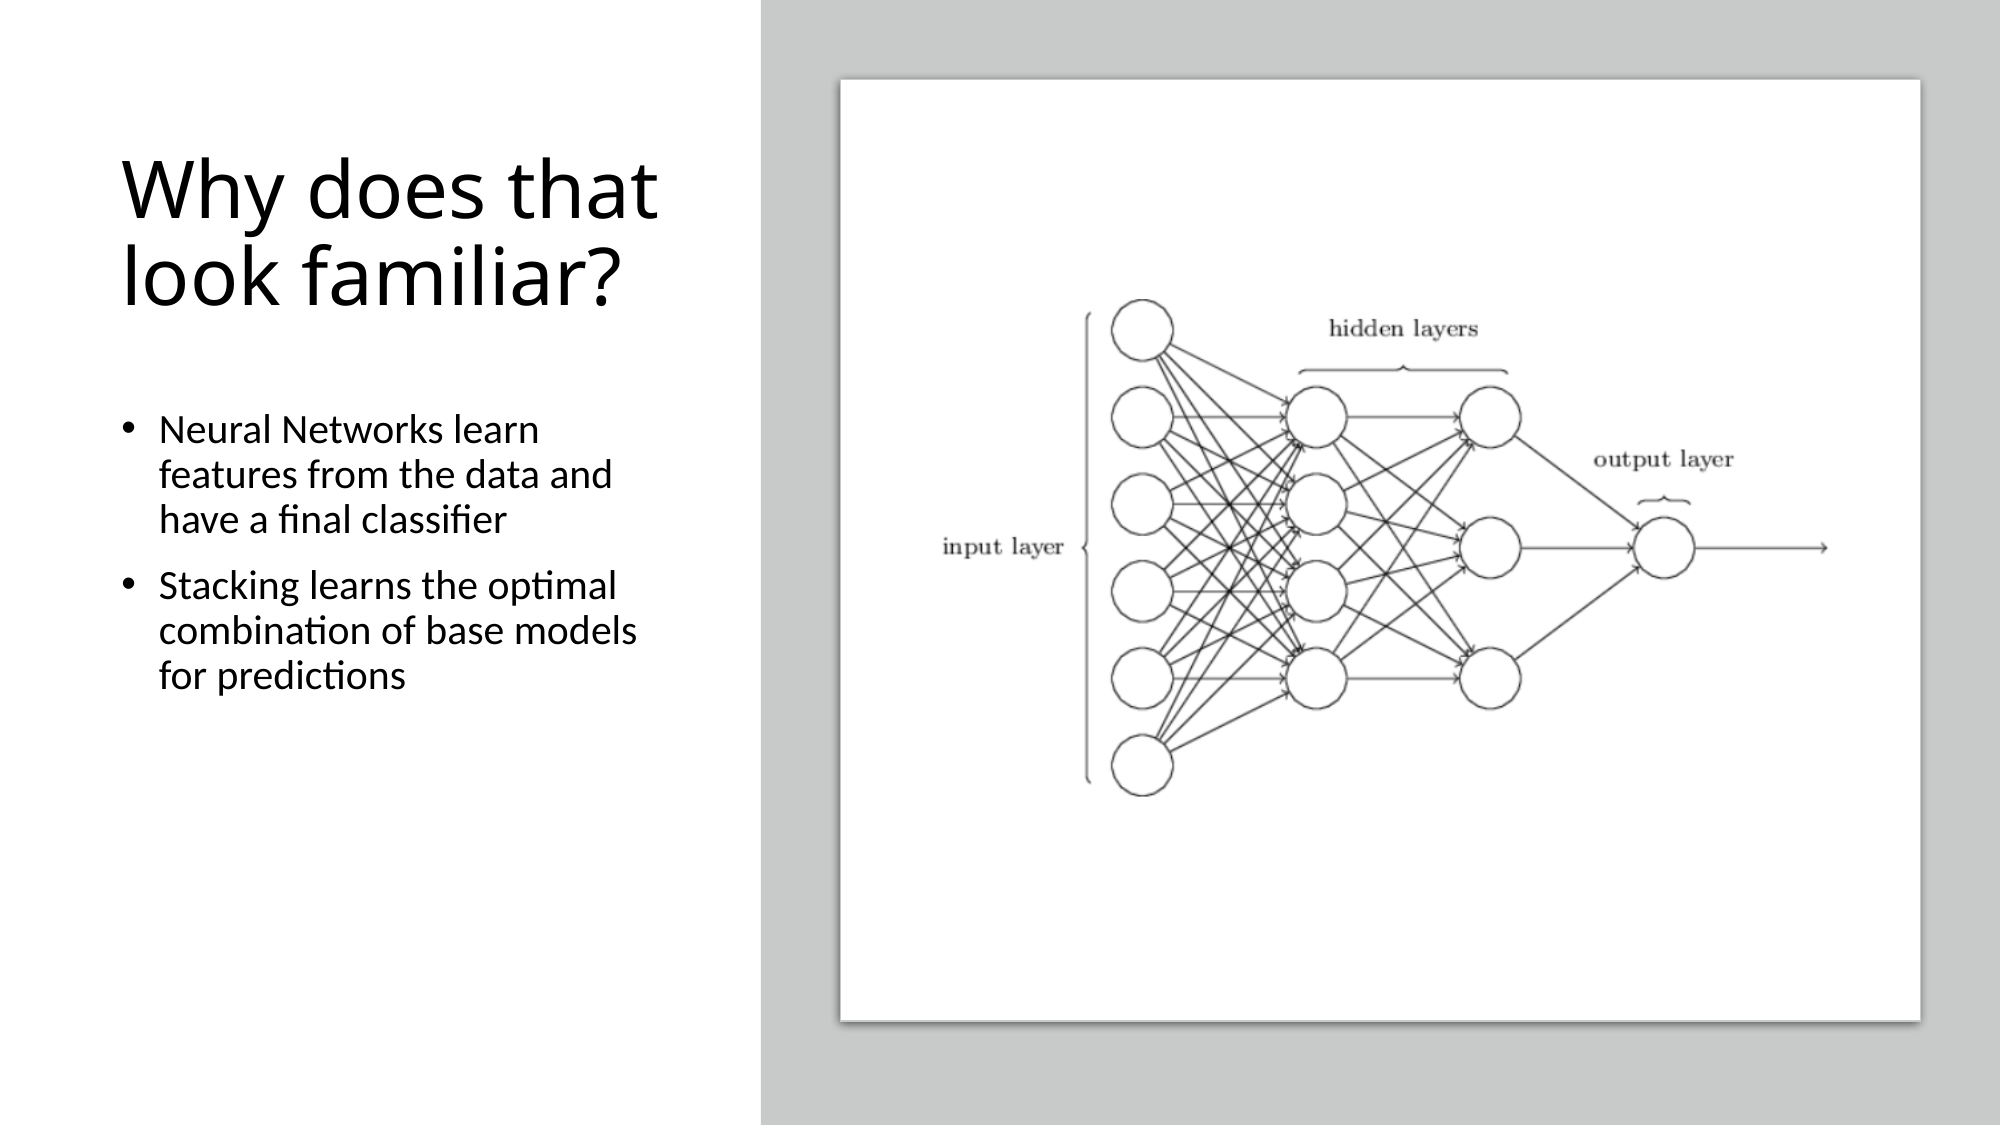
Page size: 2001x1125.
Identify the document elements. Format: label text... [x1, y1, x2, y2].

title Why does that look familiar? [106, 103, 682, 370]
text_box [760, 0, 2000, 1125]
list Neural Networks learn features from the data and have a final classifier Stacking learns the optimal combination of base models for predictions [106, 399, 682, 1021]
text_box [839, 78, 1922, 1022]
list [919, 294, 1842, 806]
